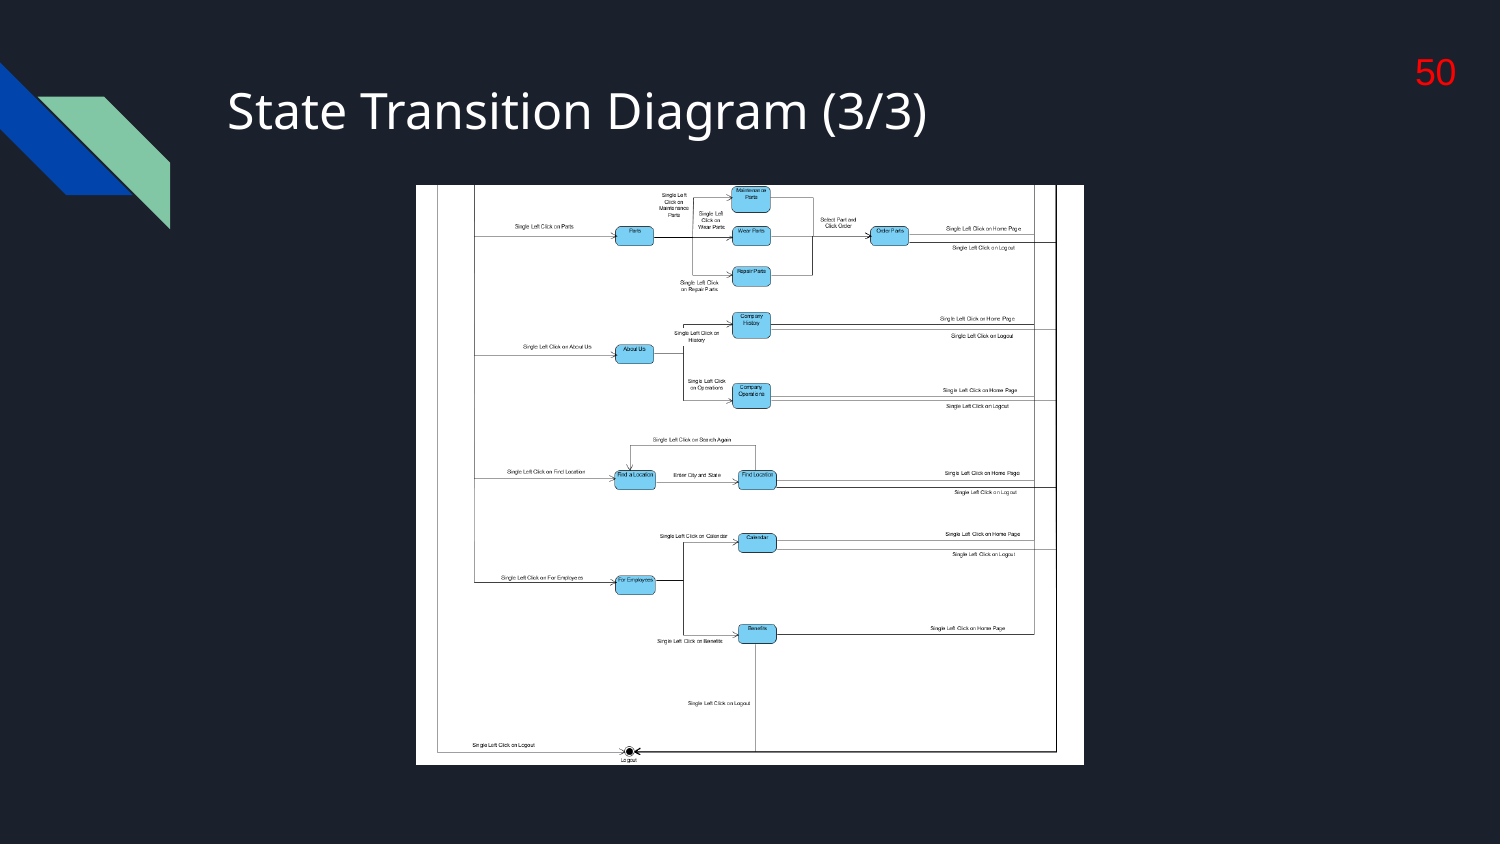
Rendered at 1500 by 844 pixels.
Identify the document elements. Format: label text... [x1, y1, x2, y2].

picture [416, 185, 1084, 766]
slide_number 50 [1381, 38, 1472, 103]
title State Transition Diagram (3/3) [212, 64, 1368, 215]
